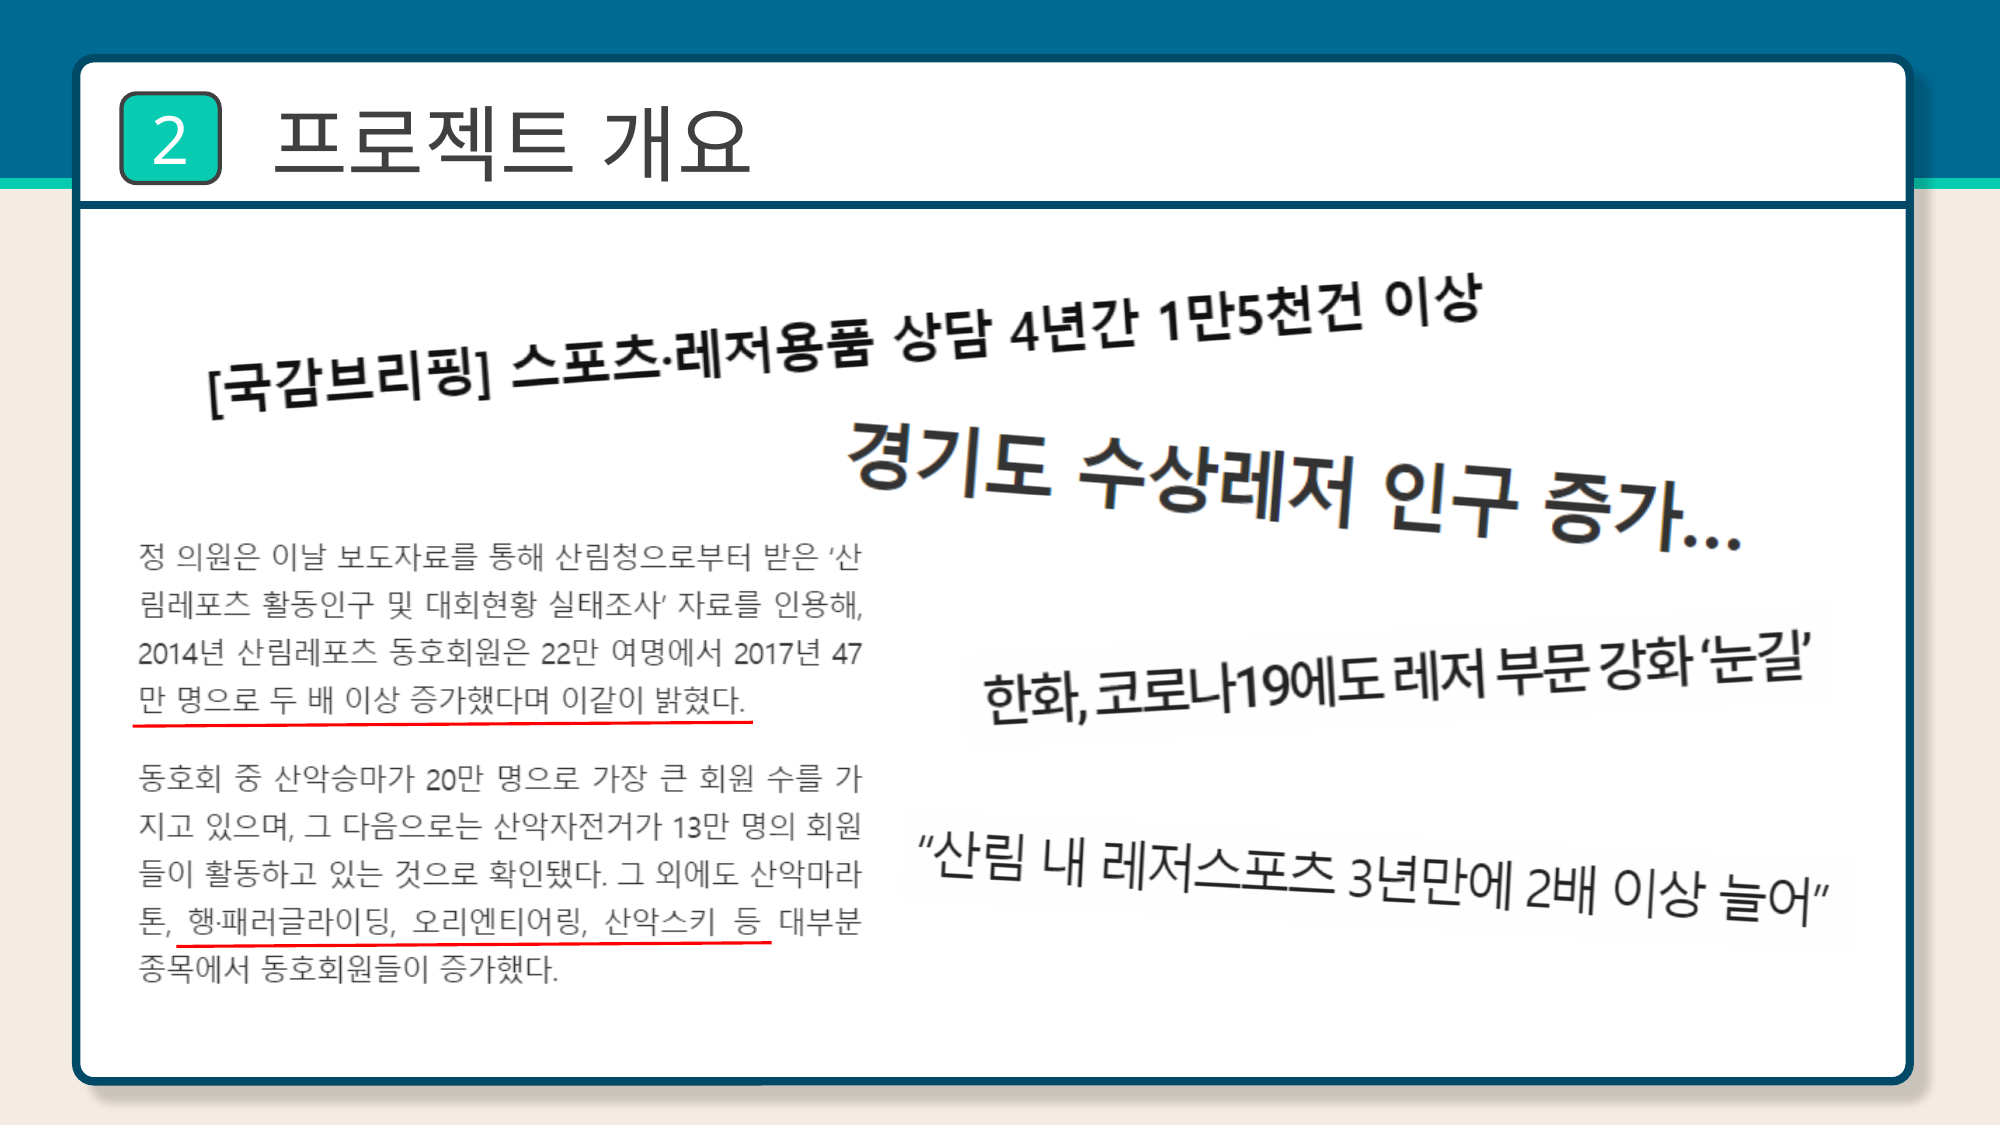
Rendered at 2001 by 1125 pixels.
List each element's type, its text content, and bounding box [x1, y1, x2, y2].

picture [901, 810, 1856, 952]
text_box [176, 942, 772, 947]
text_box 2 [120, 92, 221, 185]
text_box [75, 57, 1911, 1083]
picture [962, 605, 1833, 749]
picture [121, 221, 1751, 1005]
text_box 프로젝트 개요 [157, 84, 869, 200]
text_box [0, 0, 2000, 179]
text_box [132, 722, 753, 727]
